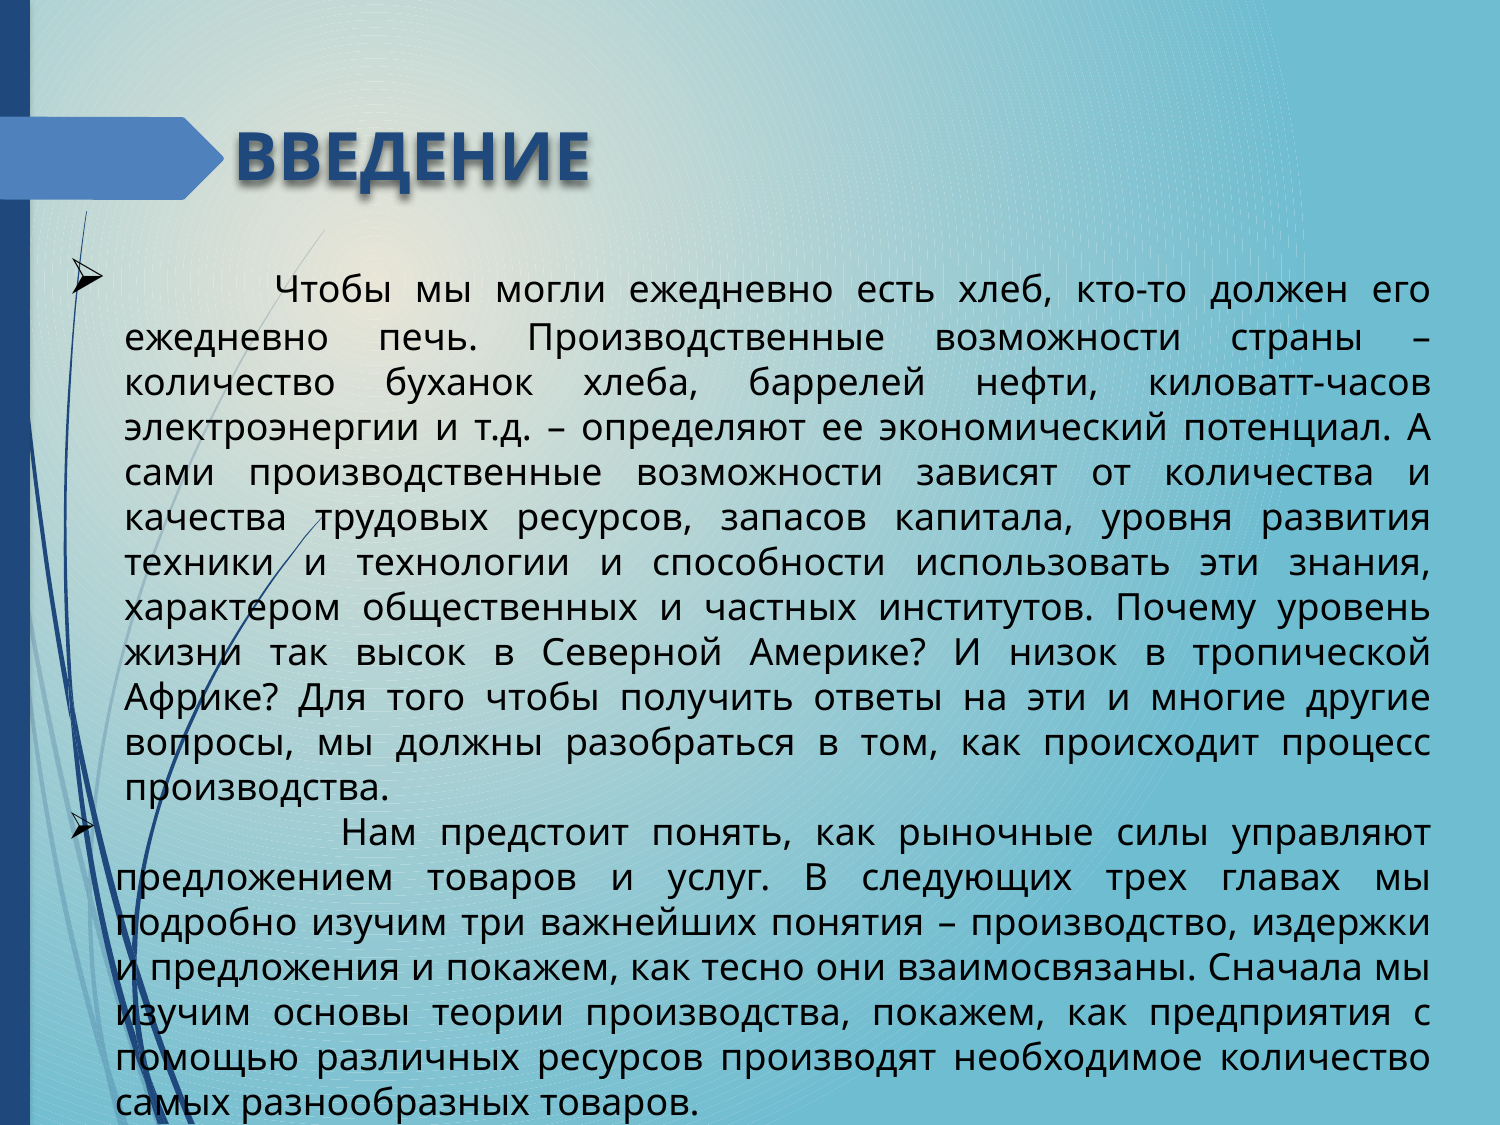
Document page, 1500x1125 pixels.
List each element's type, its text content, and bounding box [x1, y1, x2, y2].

text_box Чтобы мы могли ежедневно есть хлеб, кто-то должен его ежедневно печь. Производственные возможности страны – количество буханок хлеба, баррелей нефти, киловатт-часов электроэнергии и т.д. – определяют ее экономический потенциал. А сами производственные возможности зависят от количества и качества трудовых ресурсов, запасов капитала, уровня развития техники и технологии и способности использовать эти знания, характером общественных и частных институтов. Почему уровень жизни так высок в Северной Америке? И низок в тропической Африке? Для того чтобы получить ответы на эти и многие другие вопросы, мы должны разобраться в том, как происходит процесс производства. Нам предстоит понять, как рыночные силы управляют предложением товаров и услуг. В следующих трех главах мы подробно изучим три важнейших понятия – производство, издержки и предложения и покажем, как тесно они взаимосвязаны. Сначала мы изучим основы теории производства, покажем, как предприятия с помощью различных ресурсов производят необходимое количество самых разнообразных товаров. [53, 245, 1447, 1125]
title ВВЕДЕНИЕ [218, 101, 1500, 290]
